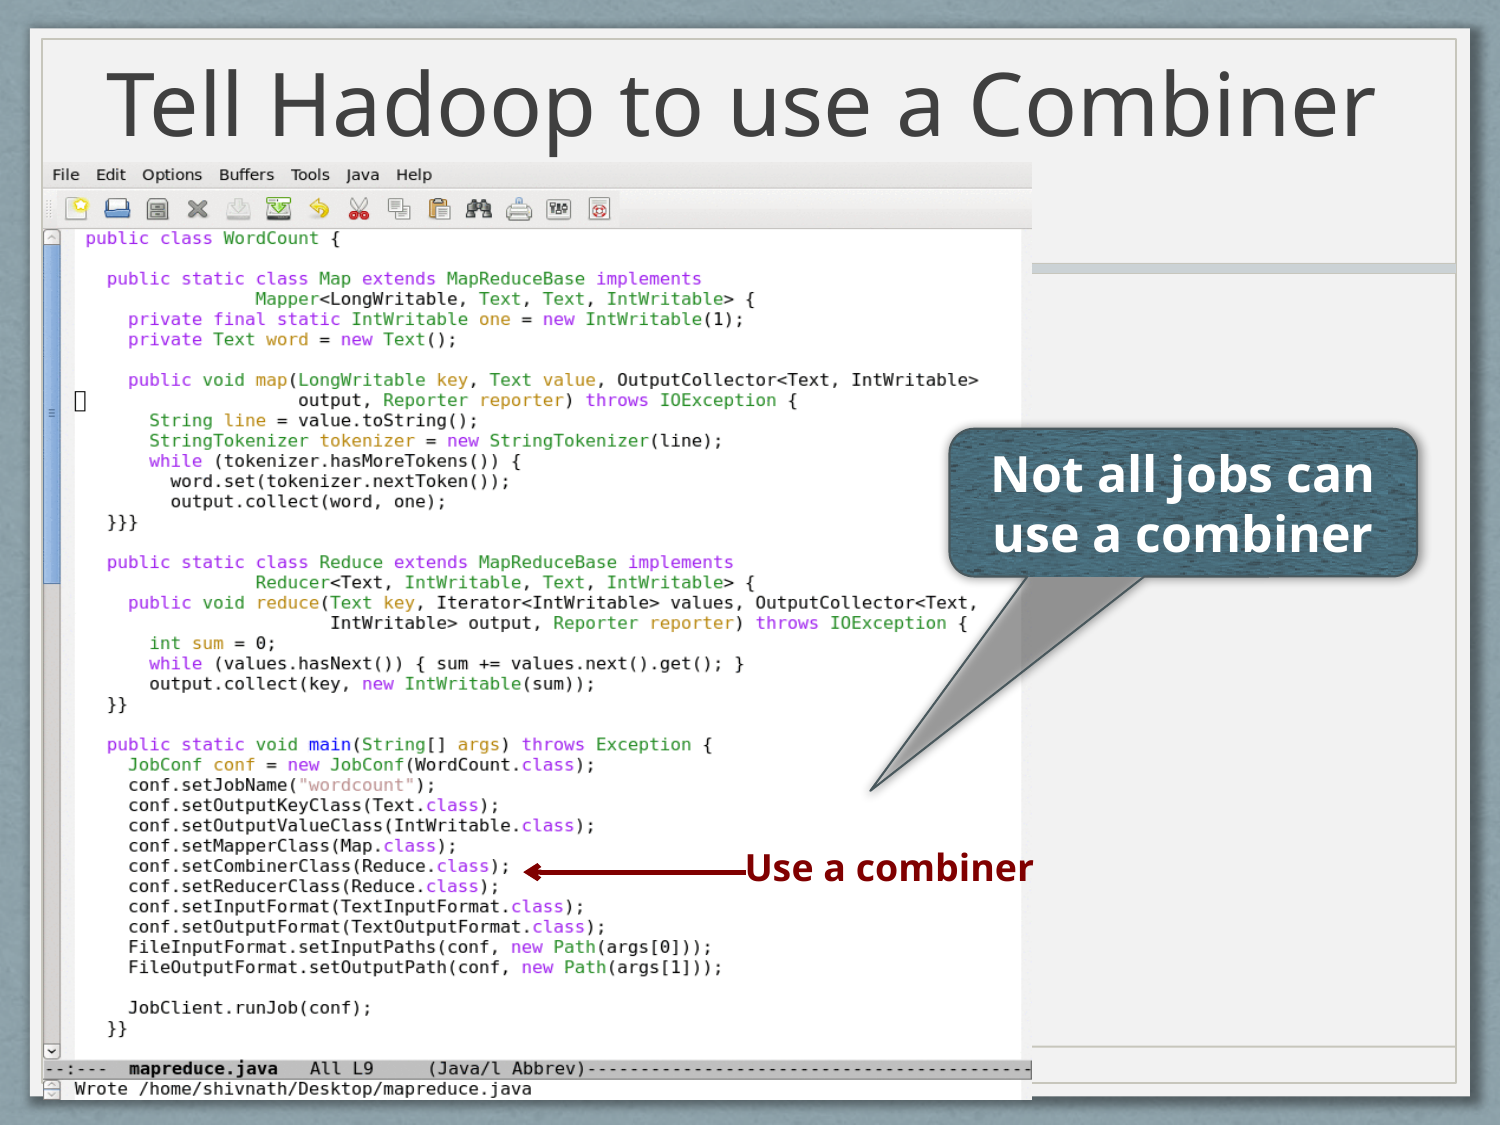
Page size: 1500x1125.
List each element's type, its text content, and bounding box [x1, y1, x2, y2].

text_box Not all jobs can use a combiner [1048, 427, 1419, 654]
title Tell Hadoop to use a Combiner [67, 40, 1417, 163]
picture [43, 161, 1032, 1101]
